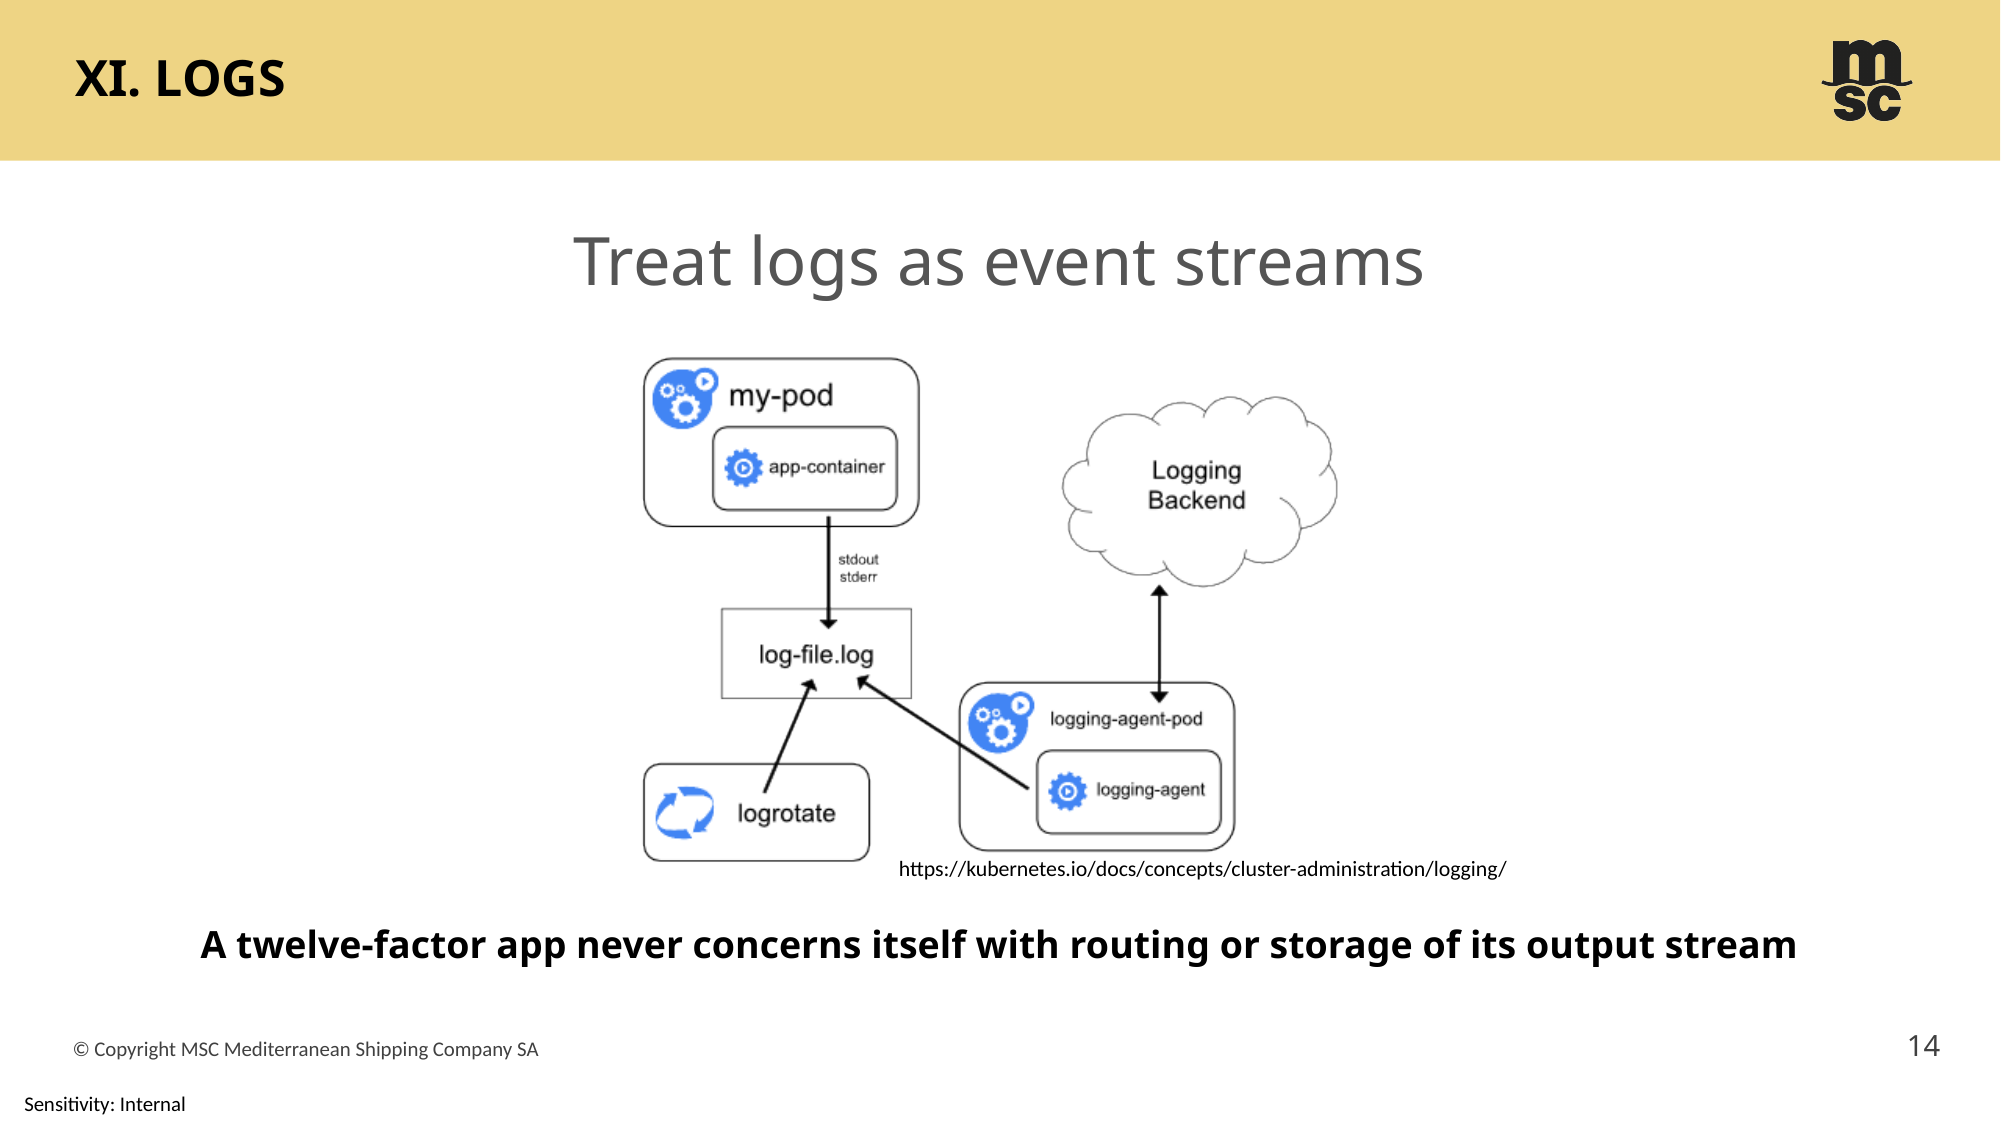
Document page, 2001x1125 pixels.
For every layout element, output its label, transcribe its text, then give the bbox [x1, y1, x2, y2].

text_box https://kubernetes.io/docs/concepts/cluster-administration/logging/ [884, 847, 1572, 889]
picture [1797, 5, 1937, 157]
picture [581, 337, 1363, 884]
title XI. Logs [75, 6, 1474, 155]
footer © Copyright MSC Mediterranean Shipping Company SA [57, 1027, 663, 1079]
slide_number 14 [1879, 1019, 1956, 1070]
text_box A twelve-factor app never concerns itself with routing or storage of its output stream [72, 913, 1928, 974]
text_box Treat logs as event streams [0, 210, 2000, 306]
